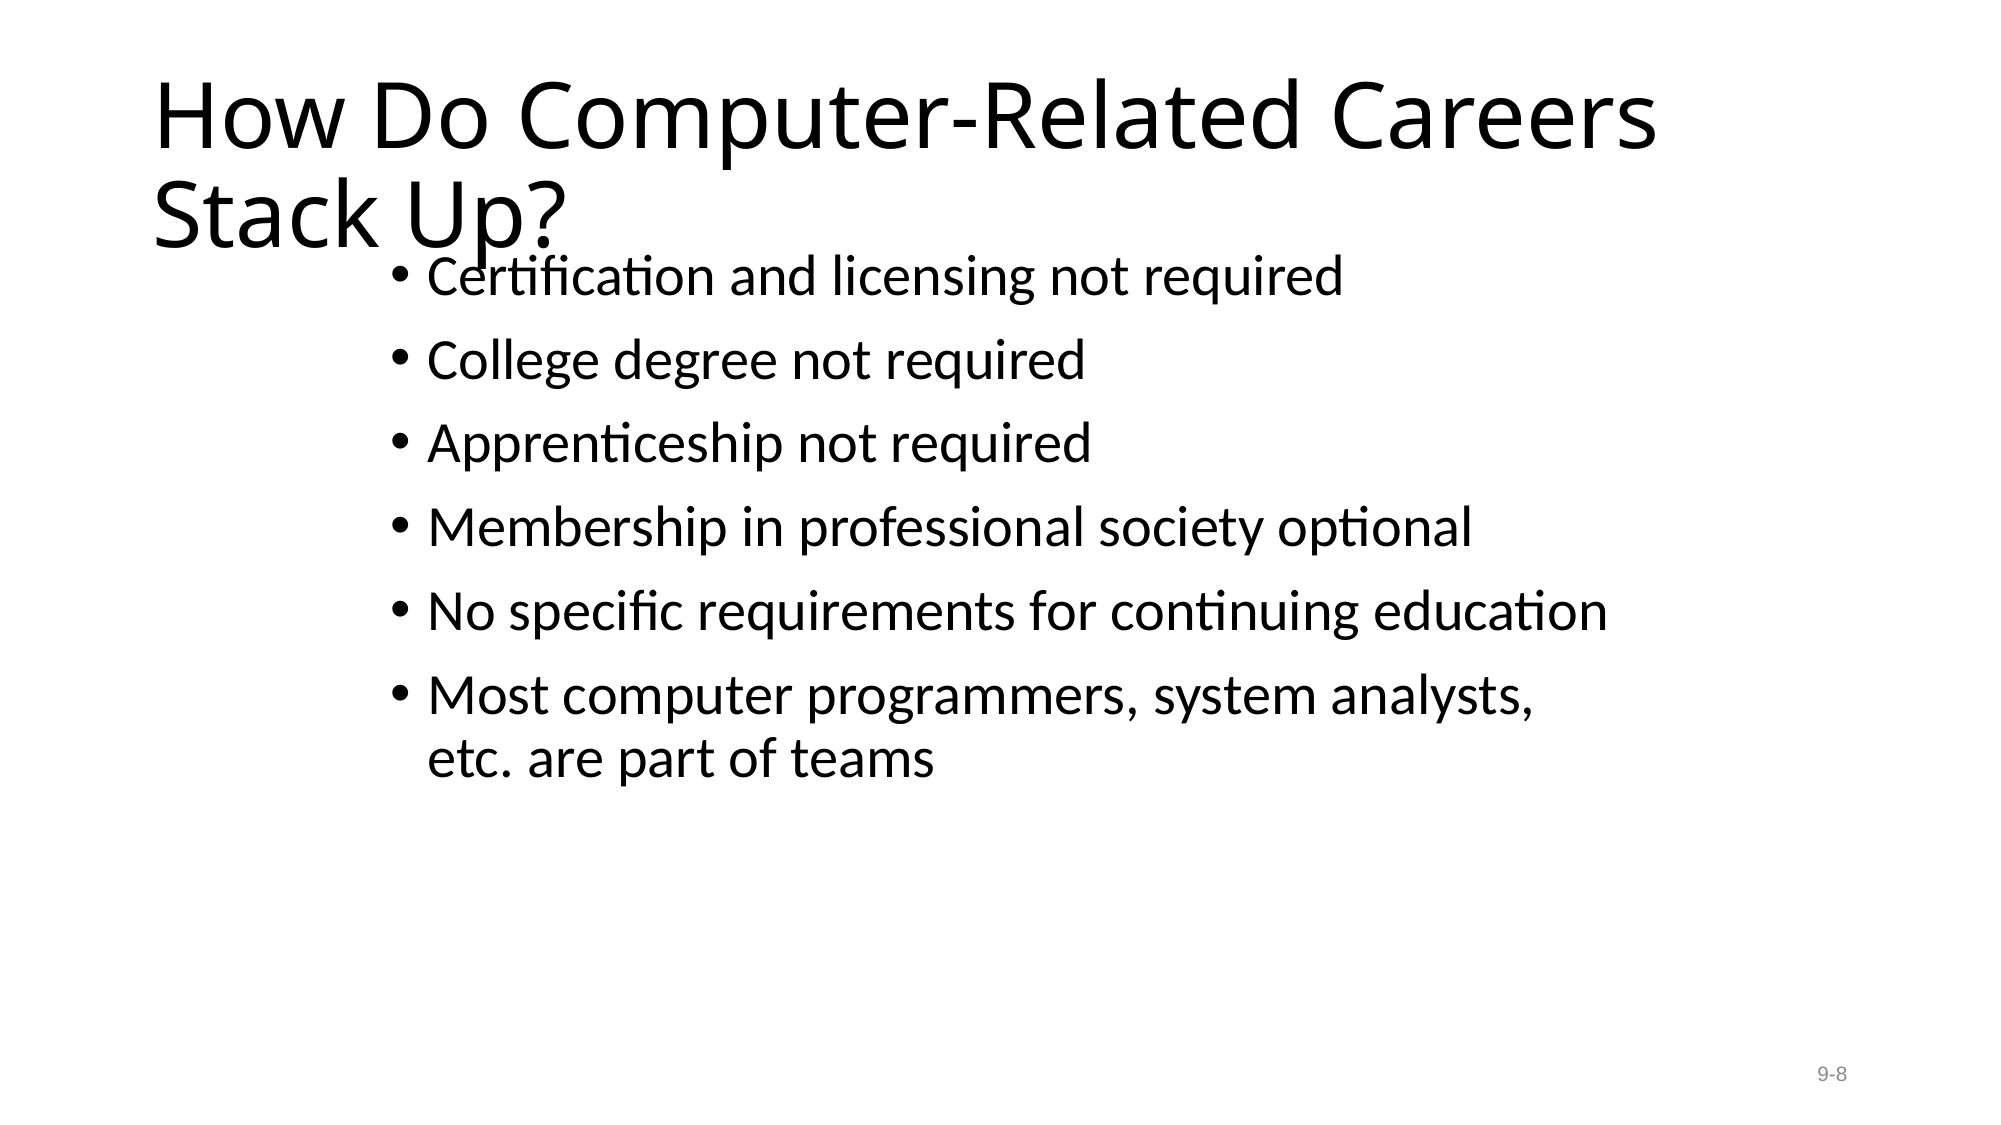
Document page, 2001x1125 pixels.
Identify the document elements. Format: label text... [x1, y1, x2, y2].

title How Do Computer-Related Careers Stack Up? [137, 59, 1863, 278]
slide_number 9-8 [1412, 1042, 1863, 1103]
list Certification and licensing not required College degree not required Apprenticeship not required Membership in professional society optional No specific requirements for continuing education Most computer programmers, system analysts, etc. are part of teams [375, 237, 1650, 1050]
